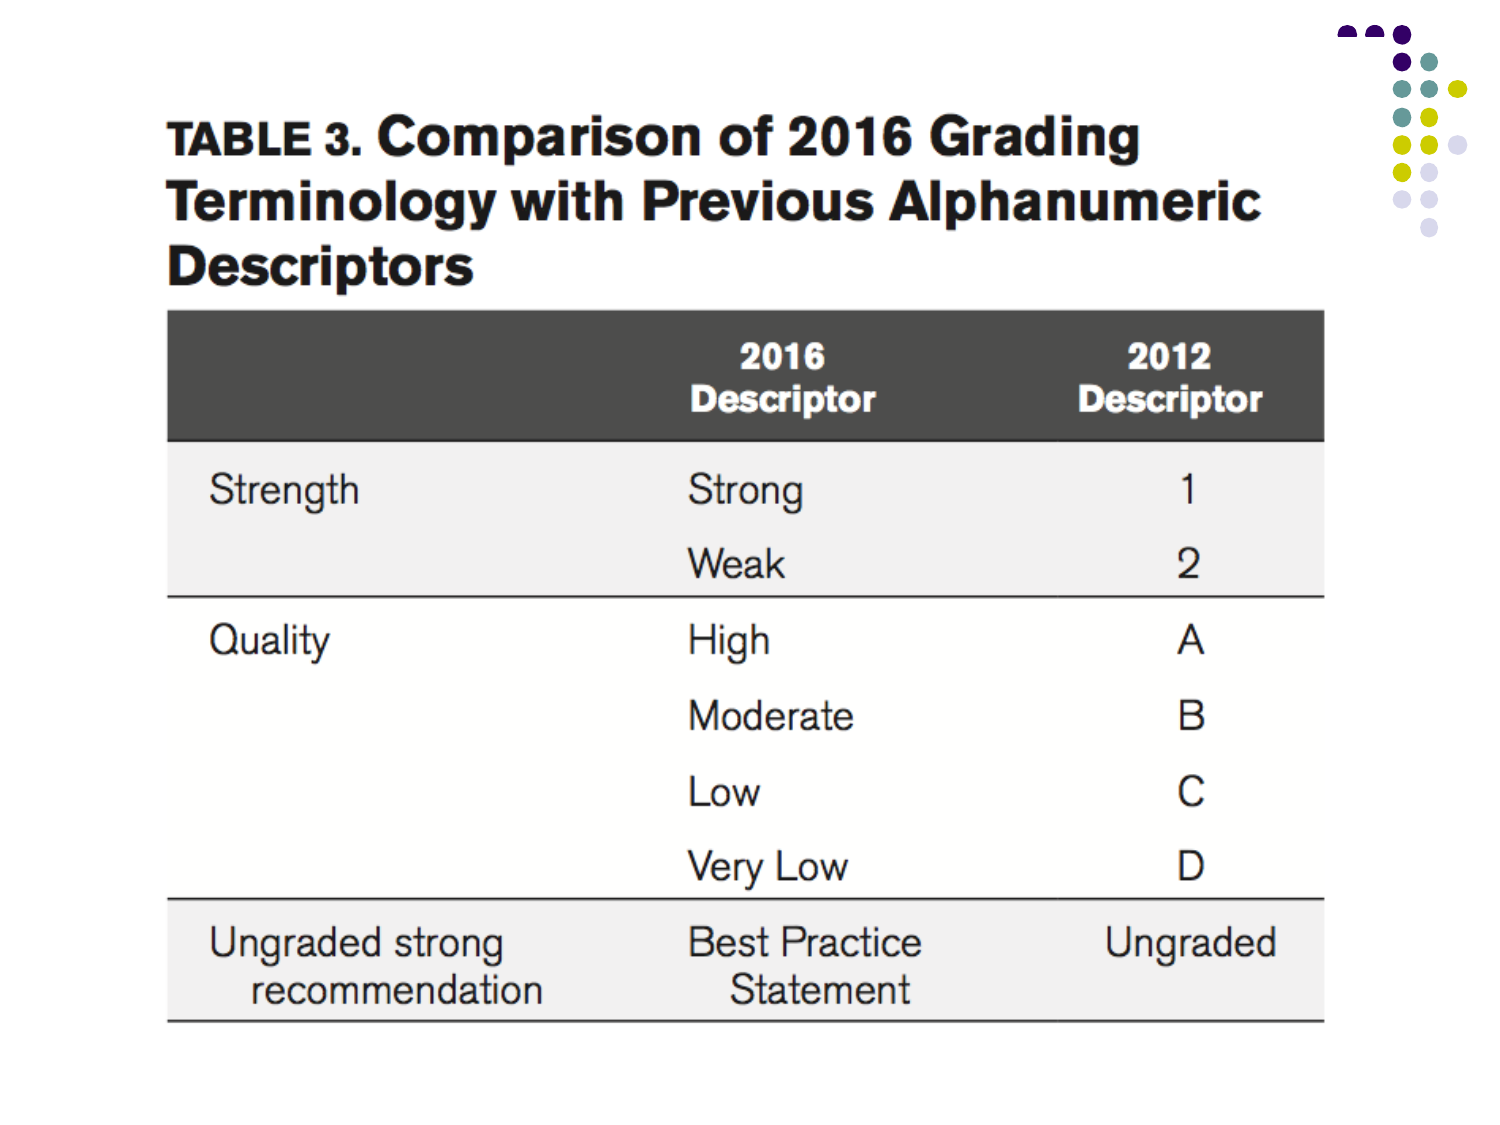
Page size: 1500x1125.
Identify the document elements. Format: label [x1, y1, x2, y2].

picture [103, 37, 1388, 1088]
